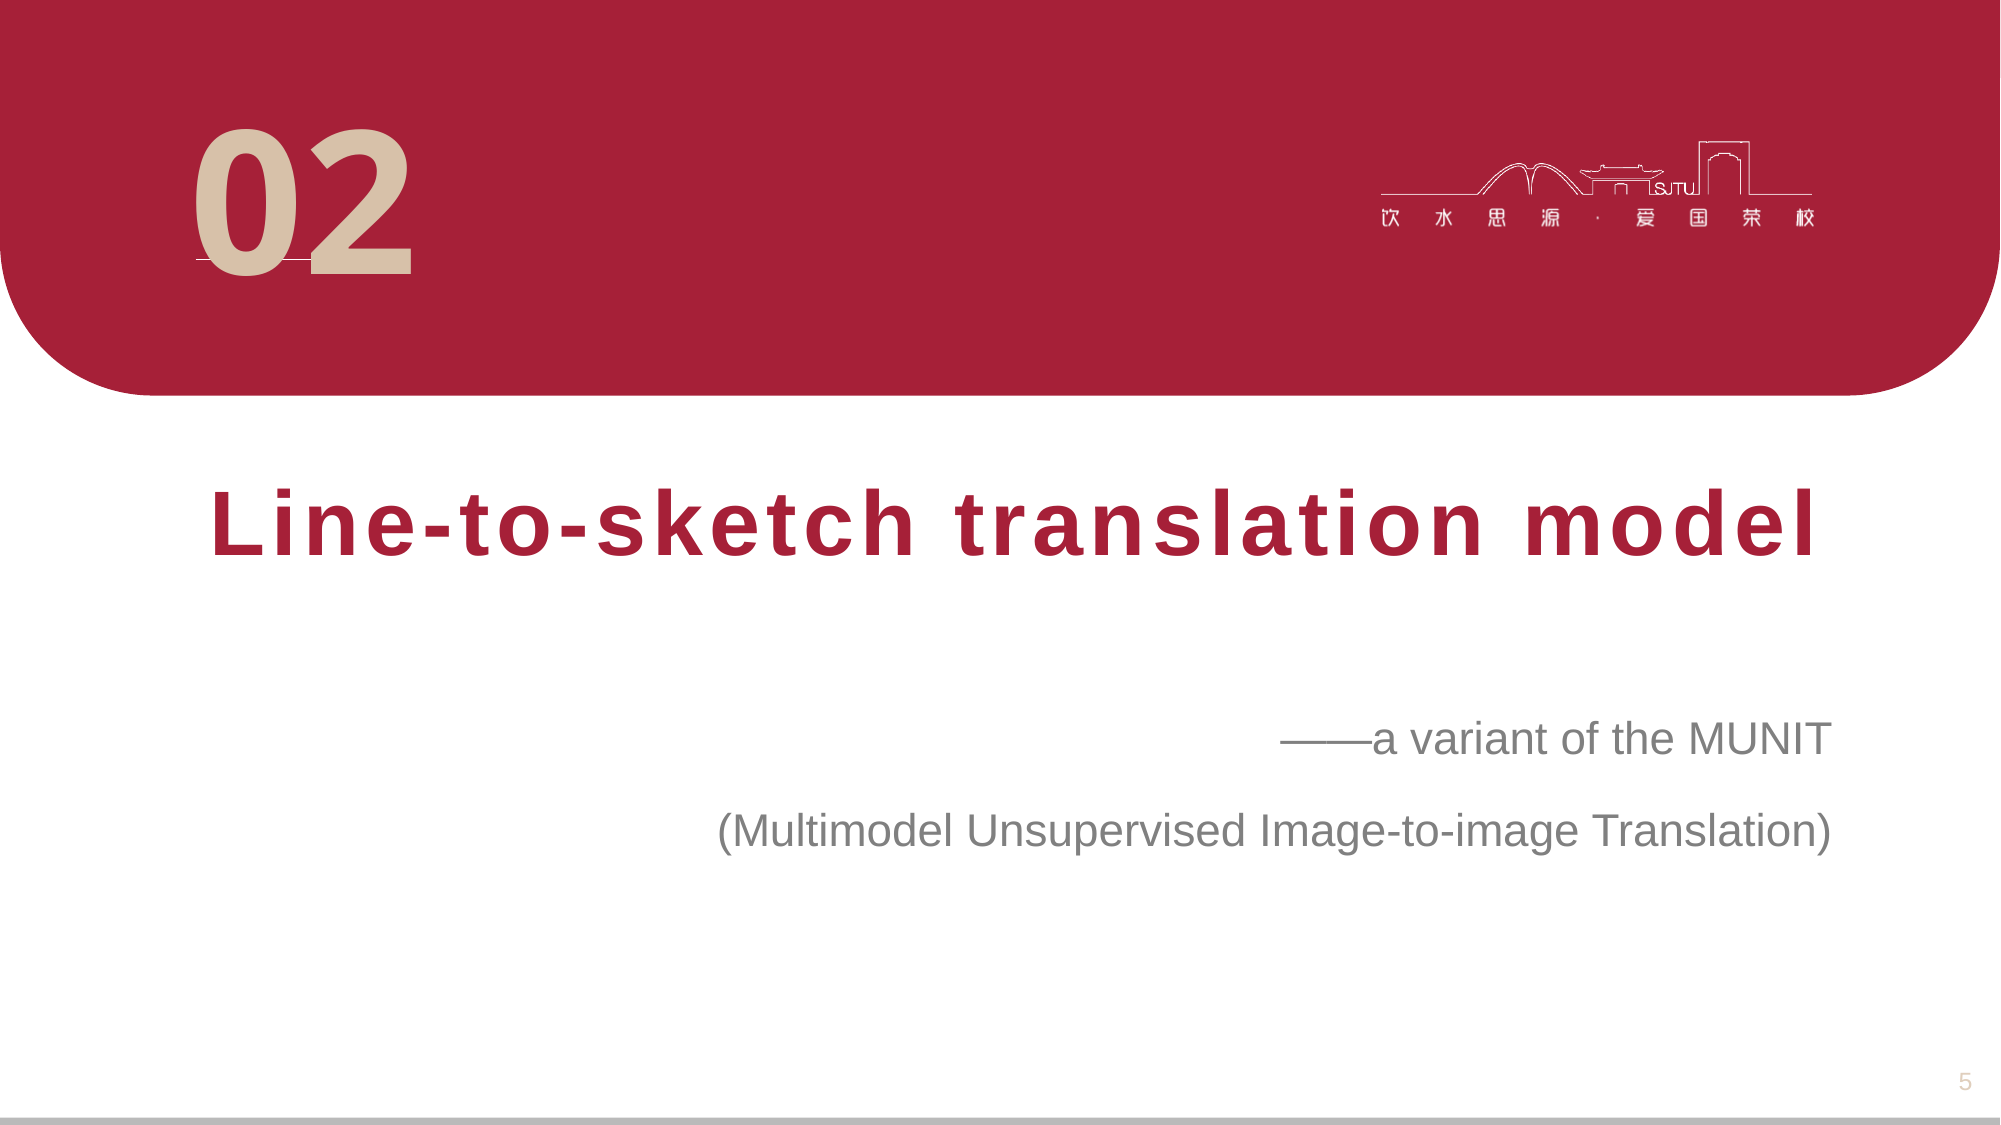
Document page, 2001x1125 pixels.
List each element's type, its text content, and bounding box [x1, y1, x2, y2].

text_box ——a variant of the MUNIT (Multimodel Unsupervised Image-to-image Translation) [232, 684, 1848, 937]
text_box 02 [140, 66, 468, 260]
title Line-to-sketch translation model [172, 464, 1858, 583]
slide_number 5 [1817, 1052, 1988, 1109]
